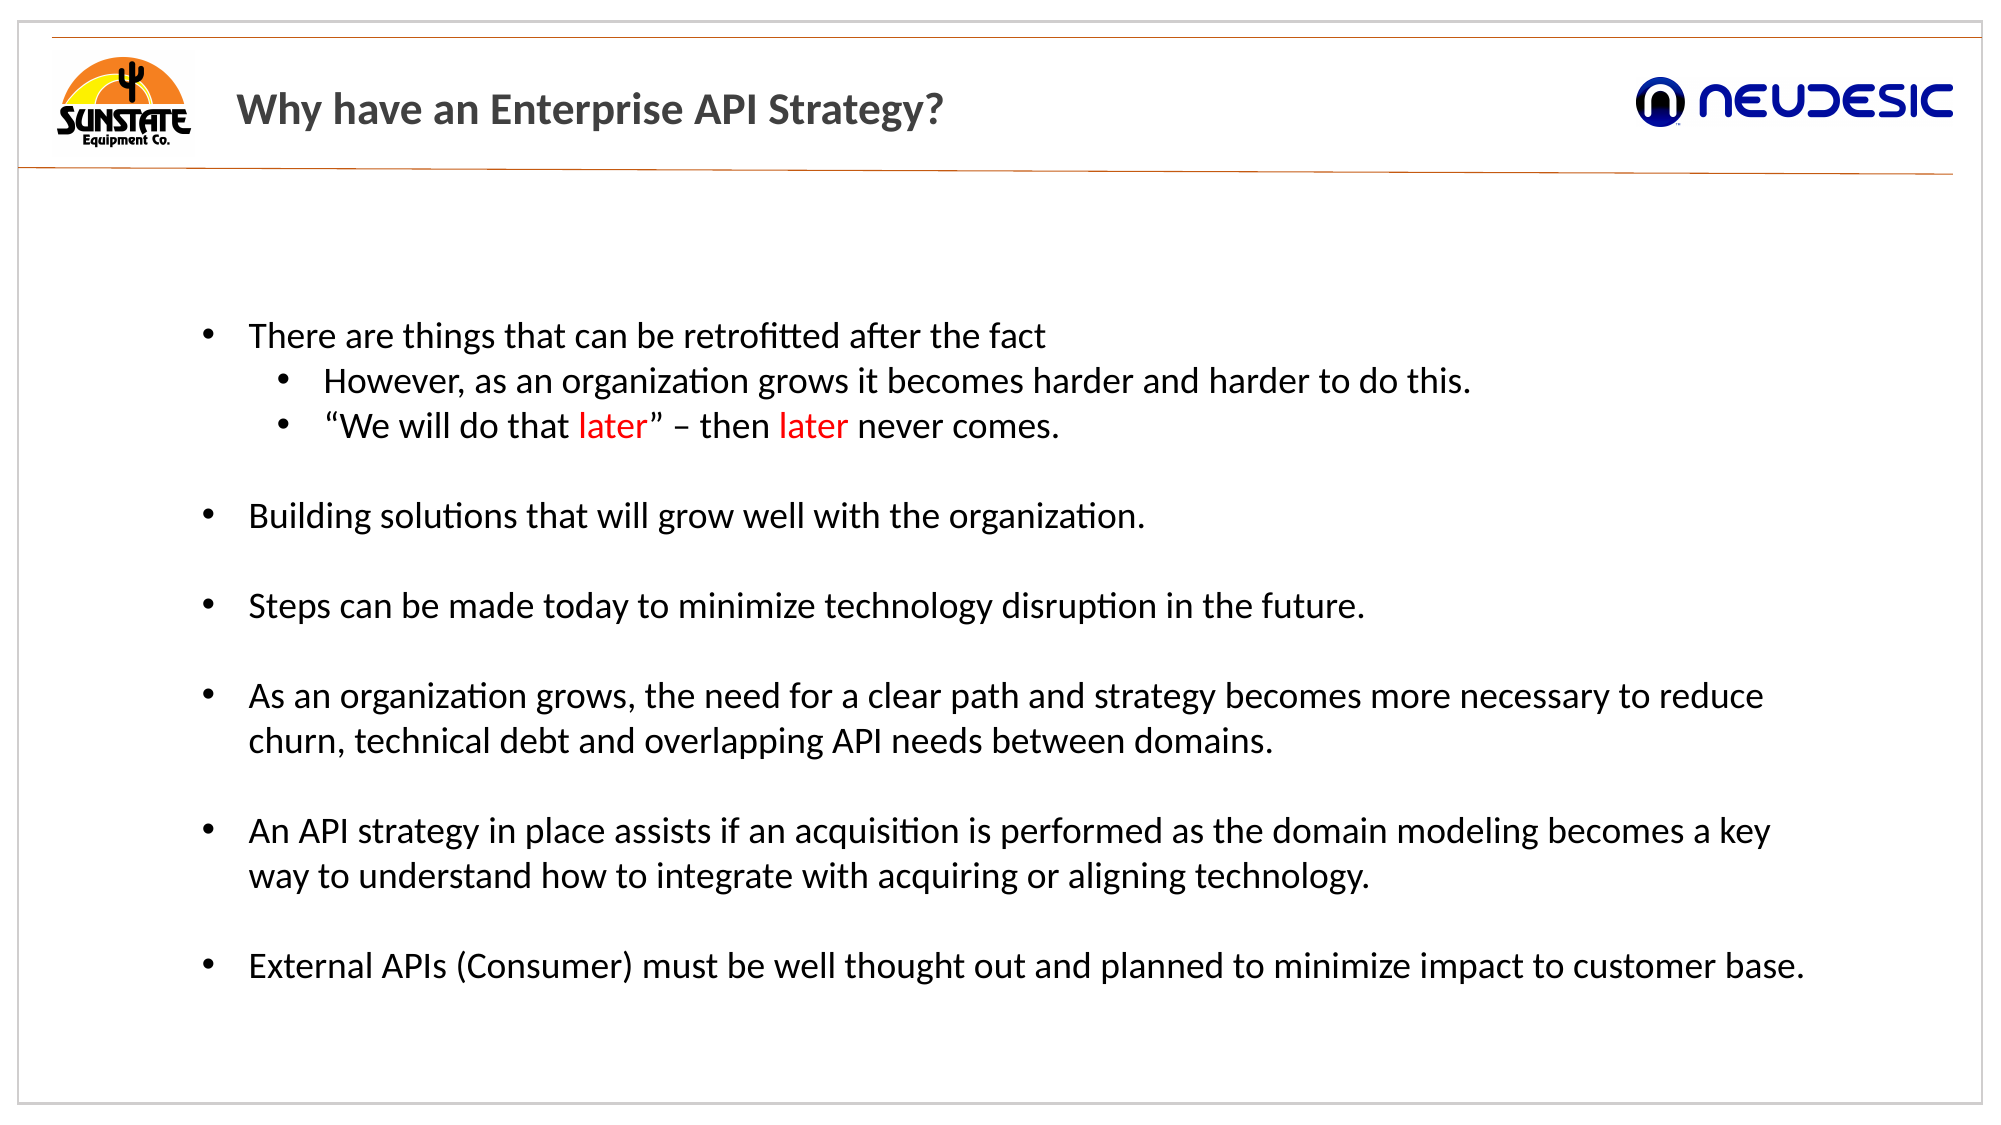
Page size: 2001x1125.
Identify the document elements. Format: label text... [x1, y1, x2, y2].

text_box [18, 167, 1953, 175]
picture [1636, 77, 1953, 127]
text_box [17, 20, 1983, 1105]
text_box There are things that can be retrofitted after the fact However, as an organization grows it becomes harder and harder to do this. “We will do that later” – then later never comes. Building solutions that will grow well with the organization. Steps can be made today to minimize technology disruption in the future. As an organization grows, the need for a clear path and strategy becomes more necessary to reduce churn, technical debt and overlapping API needs between domains. An API strategy in place assists if an acquisition is performed as the domain modeling becomes a key way to understand how to integrate with acquiring or aligning technology. External APIs (Consumer) must be well thought out and planned to minimize impact to customer base. [187, 303, 1823, 1039]
picture [52, 50, 195, 157]
